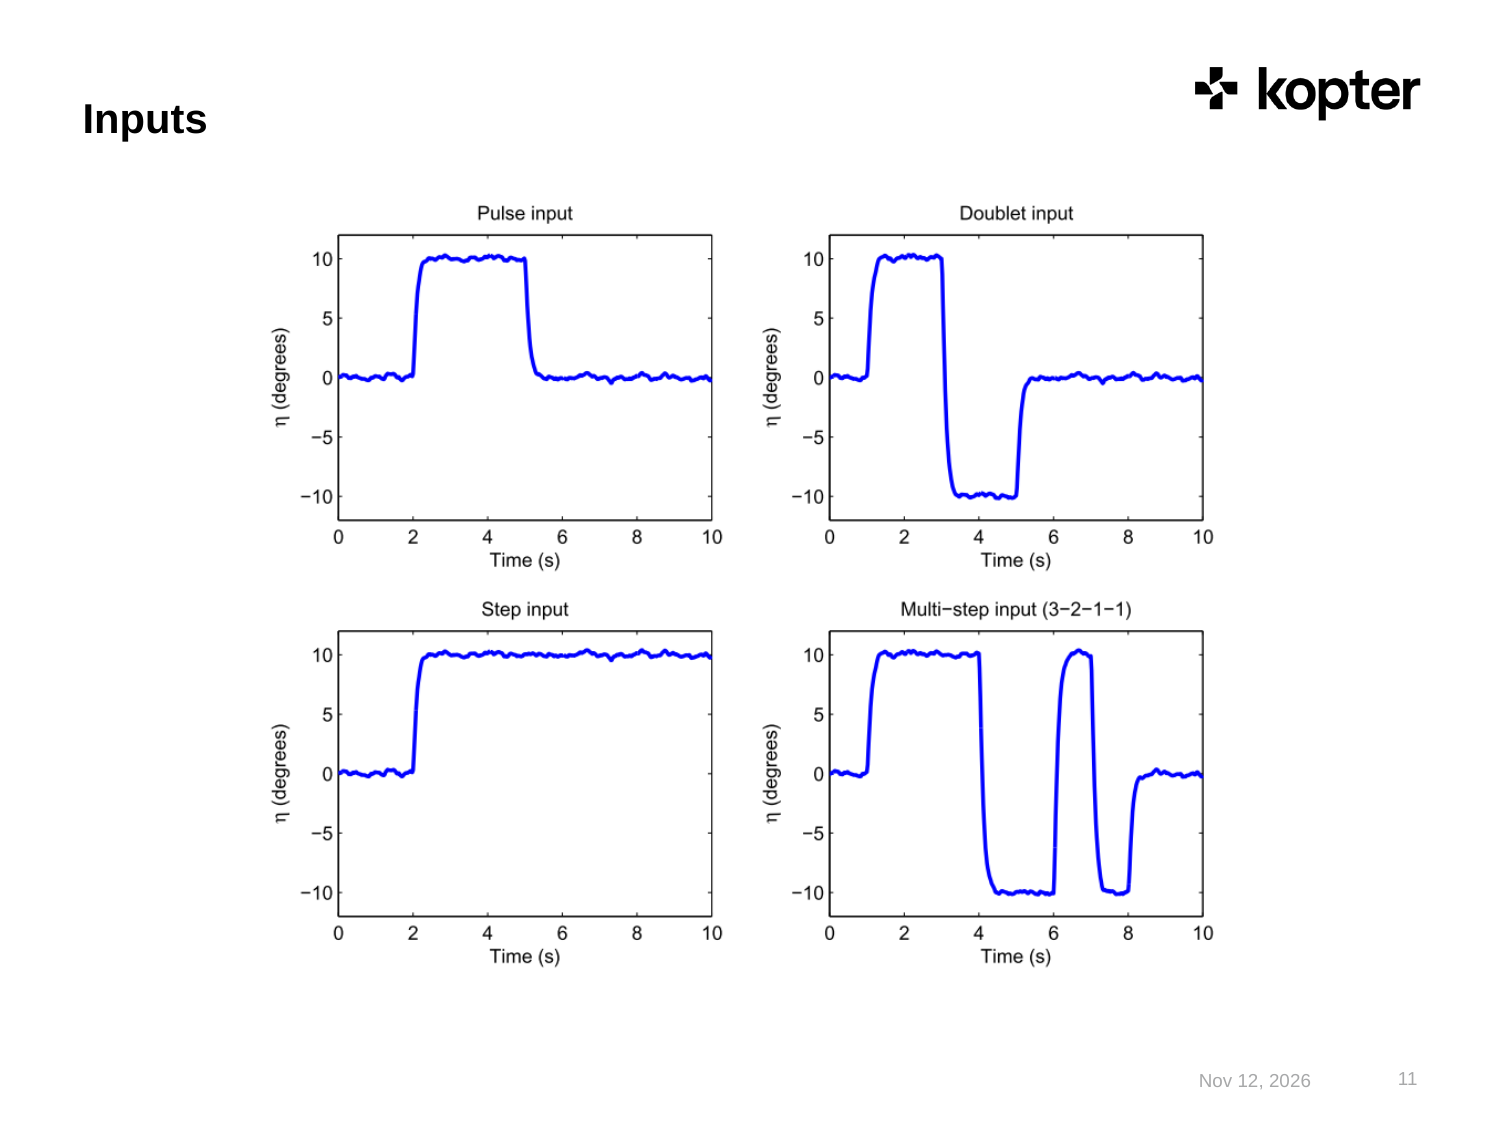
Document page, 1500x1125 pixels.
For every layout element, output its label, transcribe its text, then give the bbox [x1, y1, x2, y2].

picture [1194, 66, 1421, 121]
slide_number 11 [1328, 1067, 1418, 1097]
title Inputs [82, 64, 1153, 142]
slide_number 2-Mar-18 [1181, 1069, 1329, 1099]
picture [253, 183, 1247, 992]
